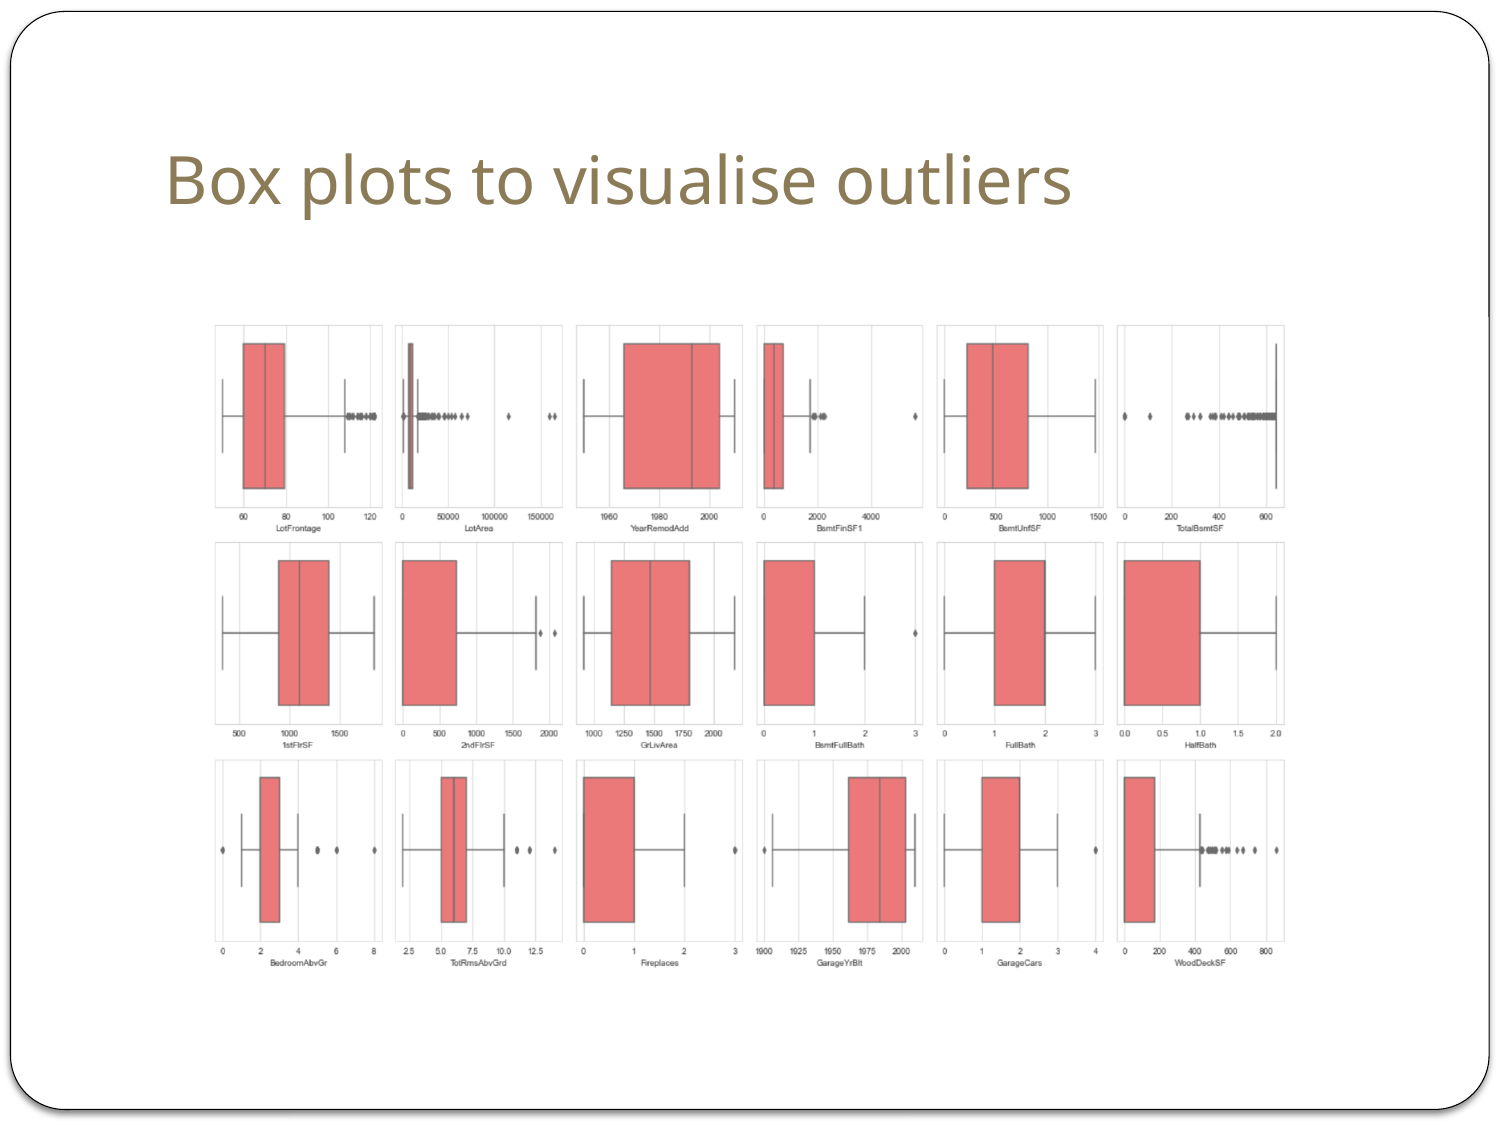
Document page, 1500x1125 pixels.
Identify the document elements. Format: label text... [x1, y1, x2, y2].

title Box plots to visualise outliers [150, 45, 1425, 233]
picture [206, 314, 1295, 977]
